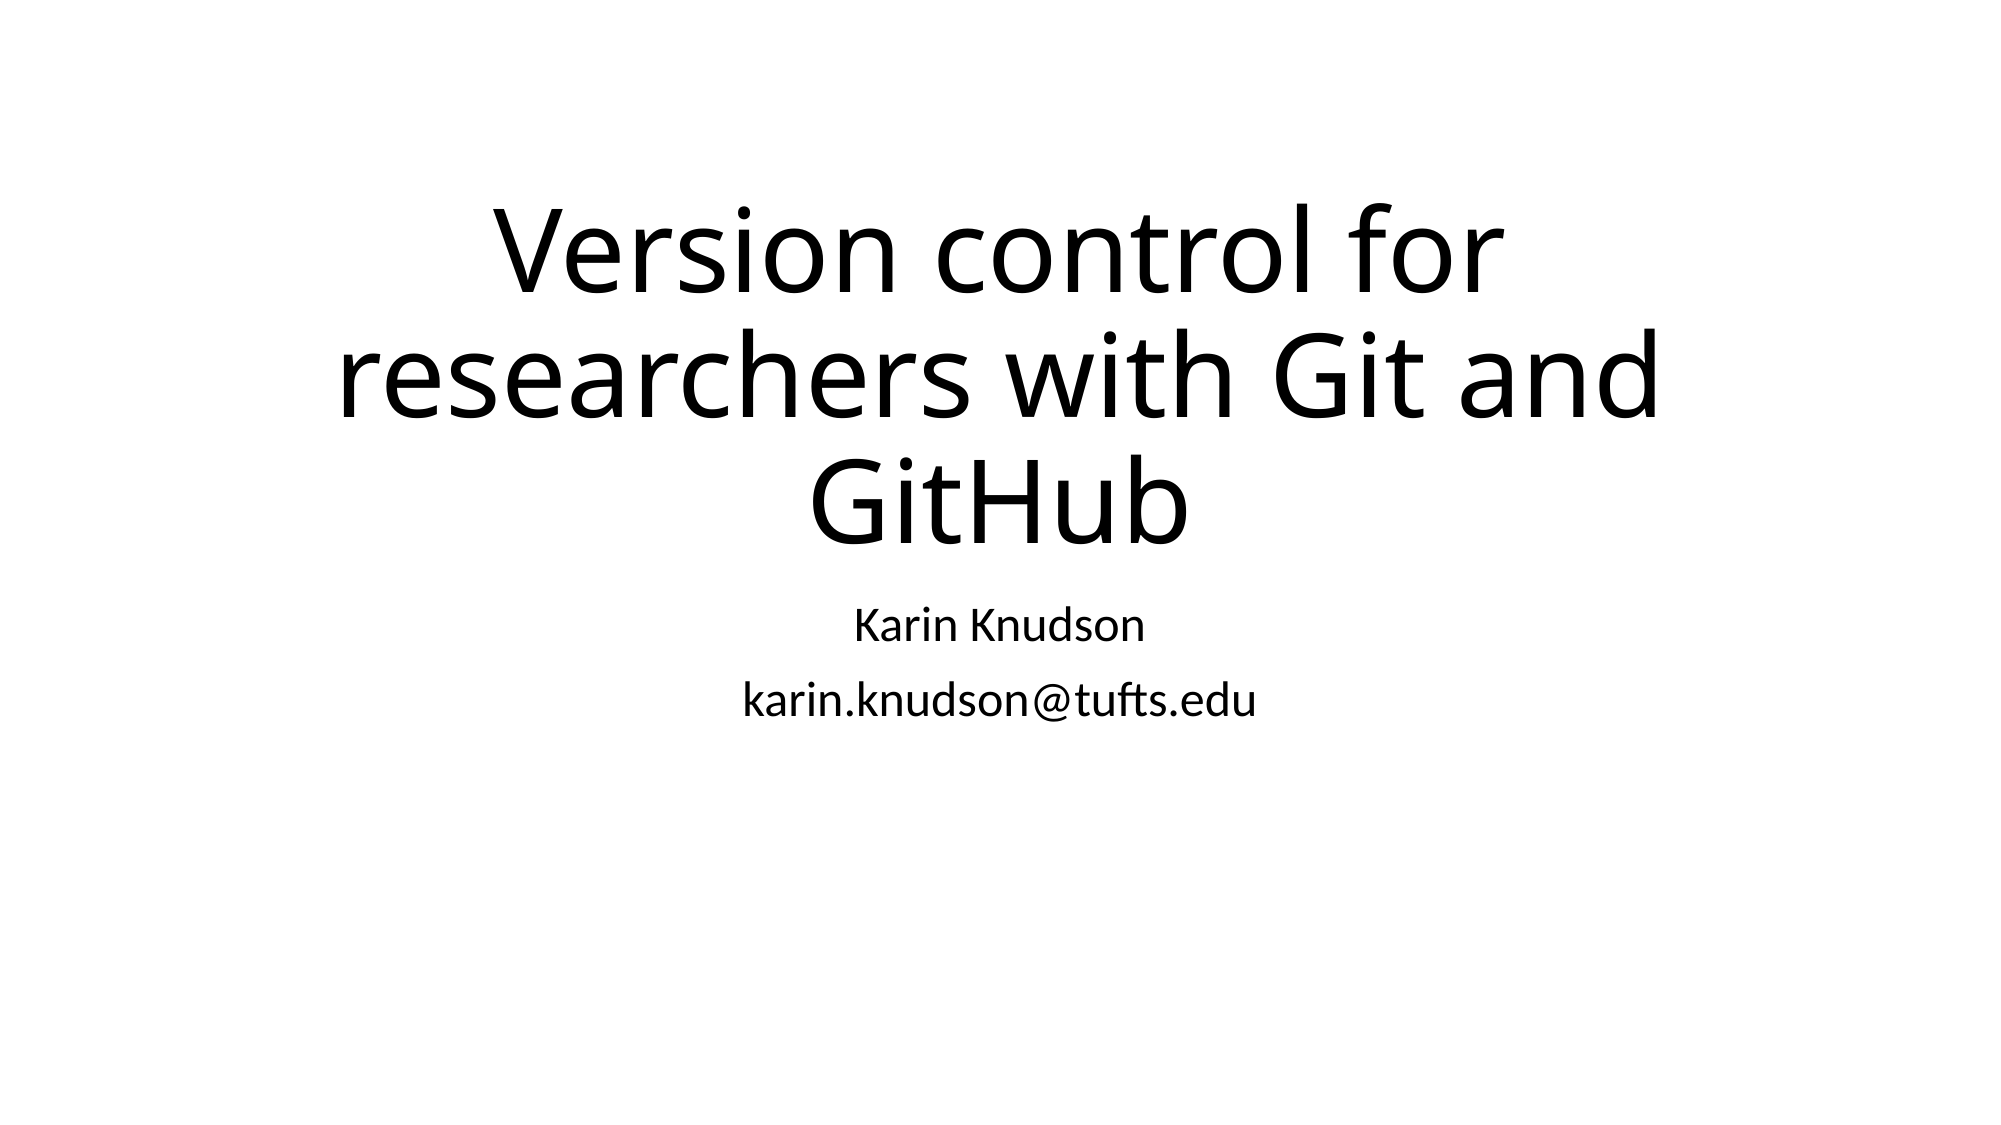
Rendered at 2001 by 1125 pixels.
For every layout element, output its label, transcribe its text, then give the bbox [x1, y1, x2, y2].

subtitle Karin Knudson karin.knudson@tufts.edu [249, 590, 1750, 863]
title Version control for researchers with Git and GitHub [249, 184, 1750, 576]
